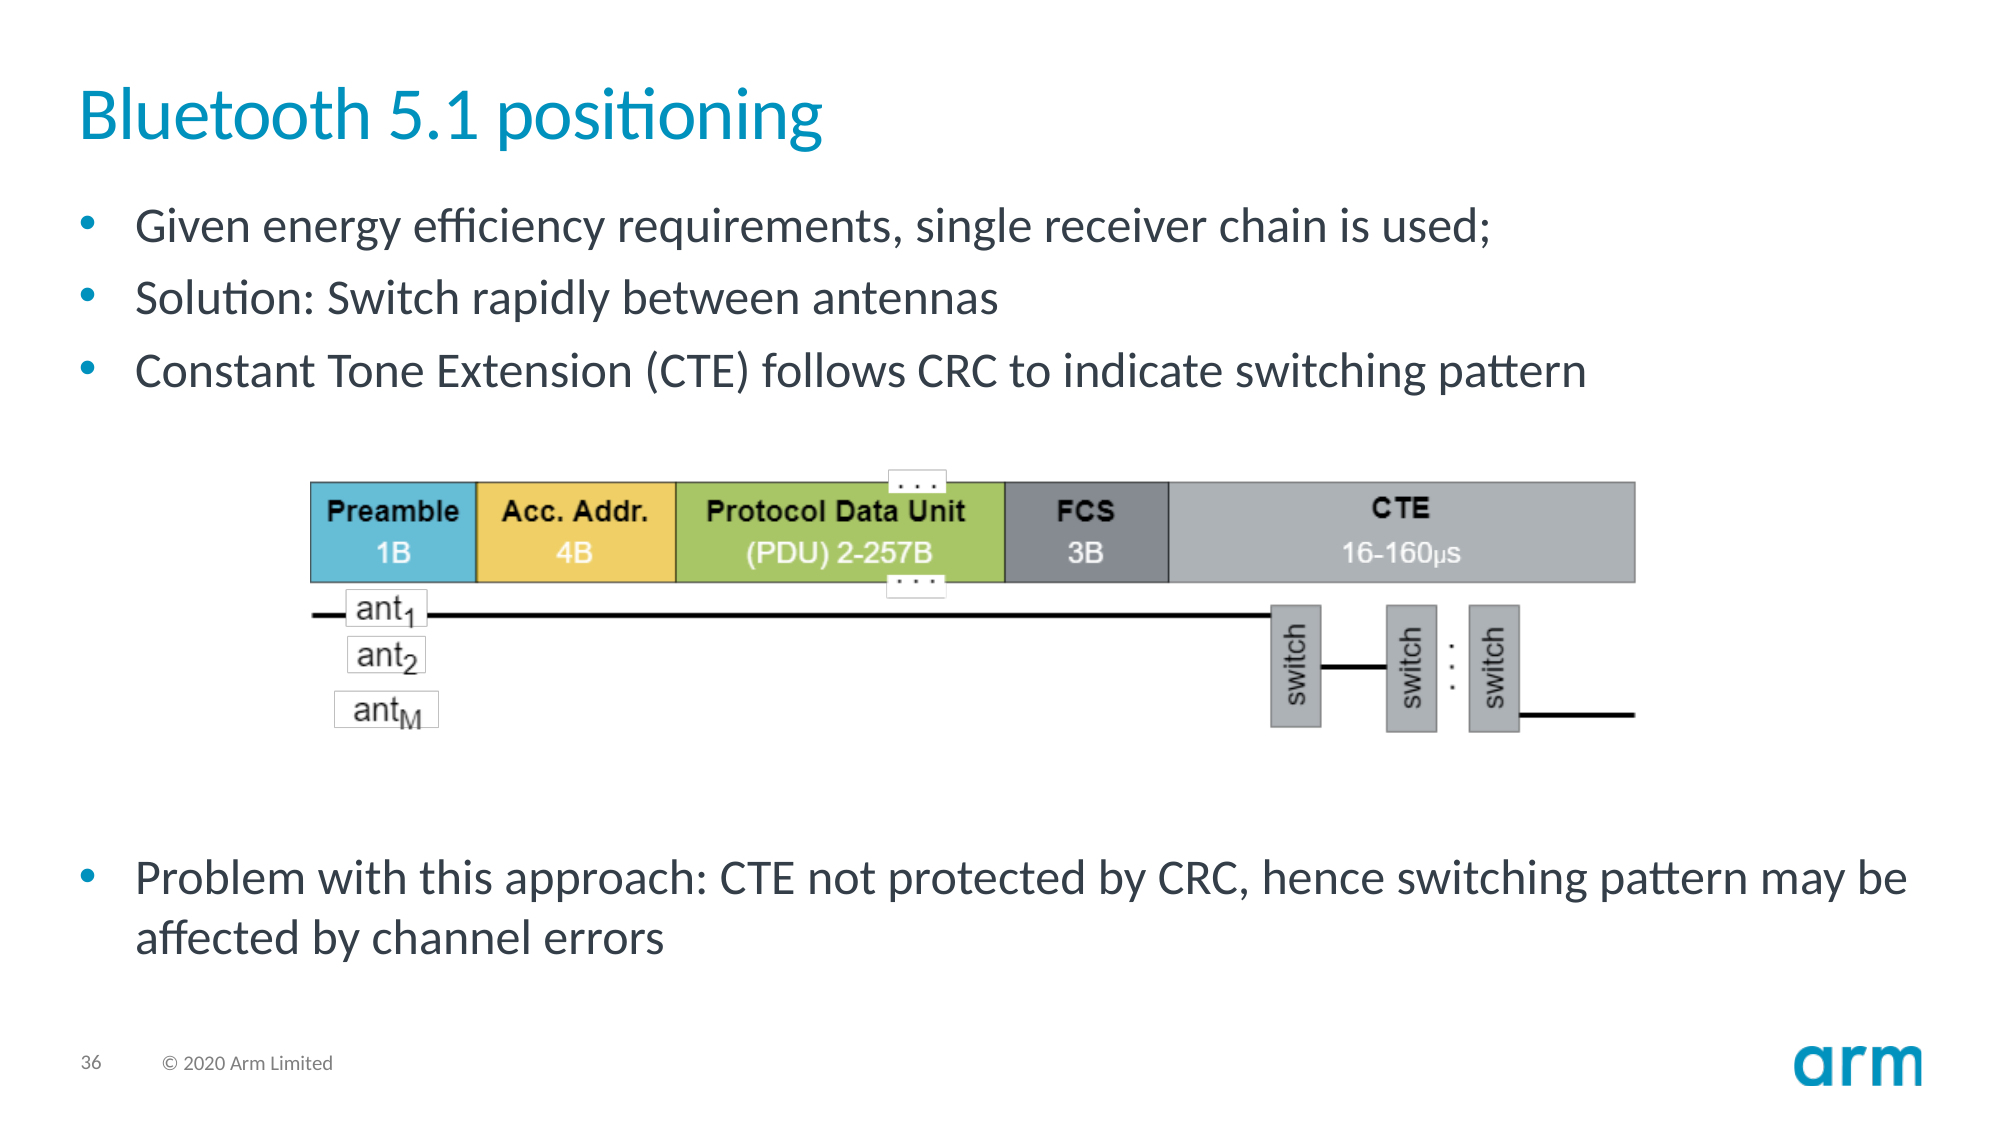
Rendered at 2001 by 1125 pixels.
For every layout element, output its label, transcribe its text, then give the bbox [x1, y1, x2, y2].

title Bluetooth 5.1 positioning [78, 78, 1922, 186]
picture [310, 462, 1641, 738]
list Given energy efficiency requirements, single receiver chain is used; Solution: Switch rapidly between antennas Constant Tone Extension (CTE) follows CRC to indicate switching pattern Problem with this approach: CTE not protected by CRC, hence switching pattern may be affected by channel errors [78, 192, 1922, 982]
